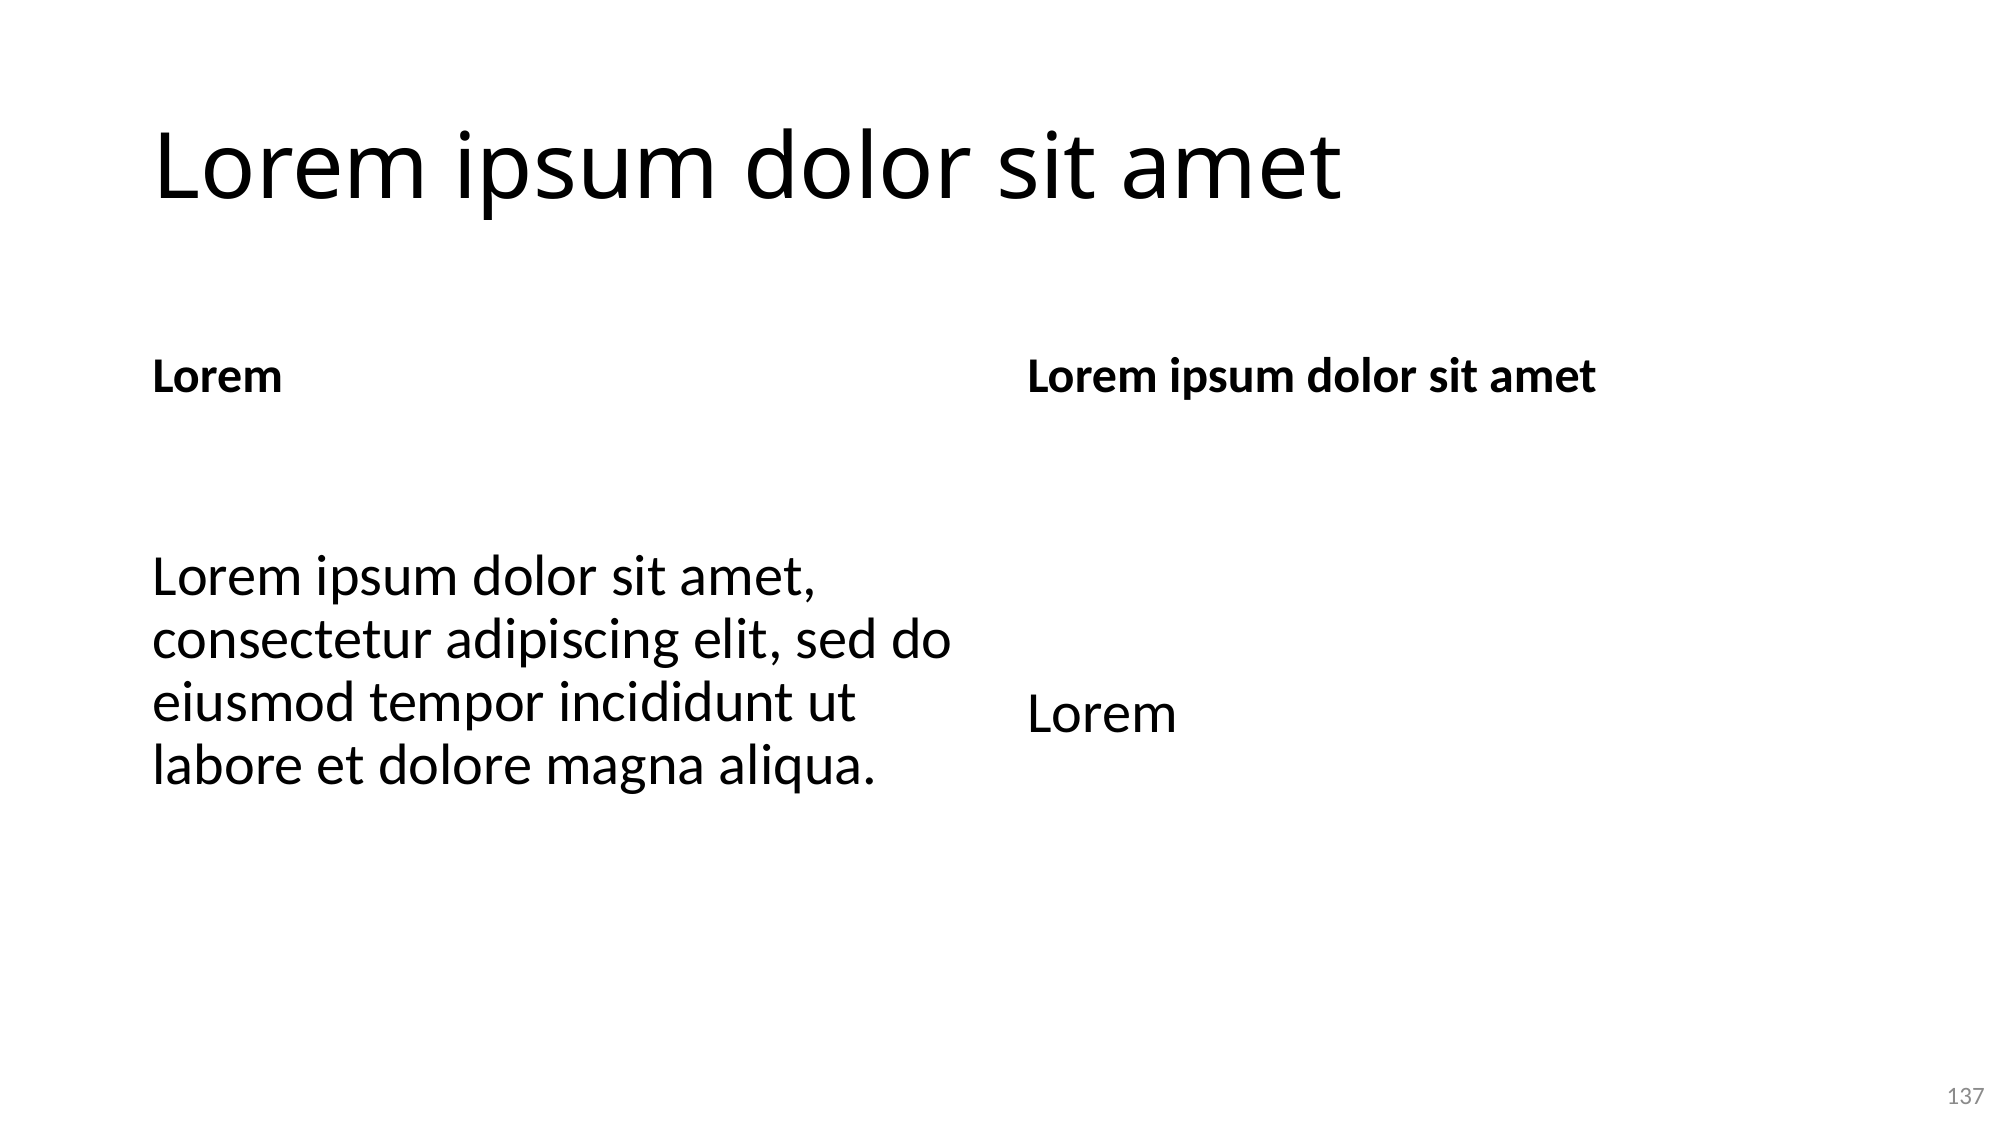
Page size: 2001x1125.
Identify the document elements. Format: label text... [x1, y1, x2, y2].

list Lorem ipsum dolor sit amet, consectetur adipiscing elit, sed do eiusmod tempor incididunt ut labore et dolore magna aliqua. [137, 410, 984, 1016]
title Lorem ipsum dolor sit amet [137, 59, 1863, 278]
list Lorem [137, 275, 984, 410]
slide_number 137 [1902, 1065, 2000, 1125]
list Lorem [1012, 410, 1863, 1016]
list Lorem ipsum dolor sit amet [1012, 275, 1863, 410]
